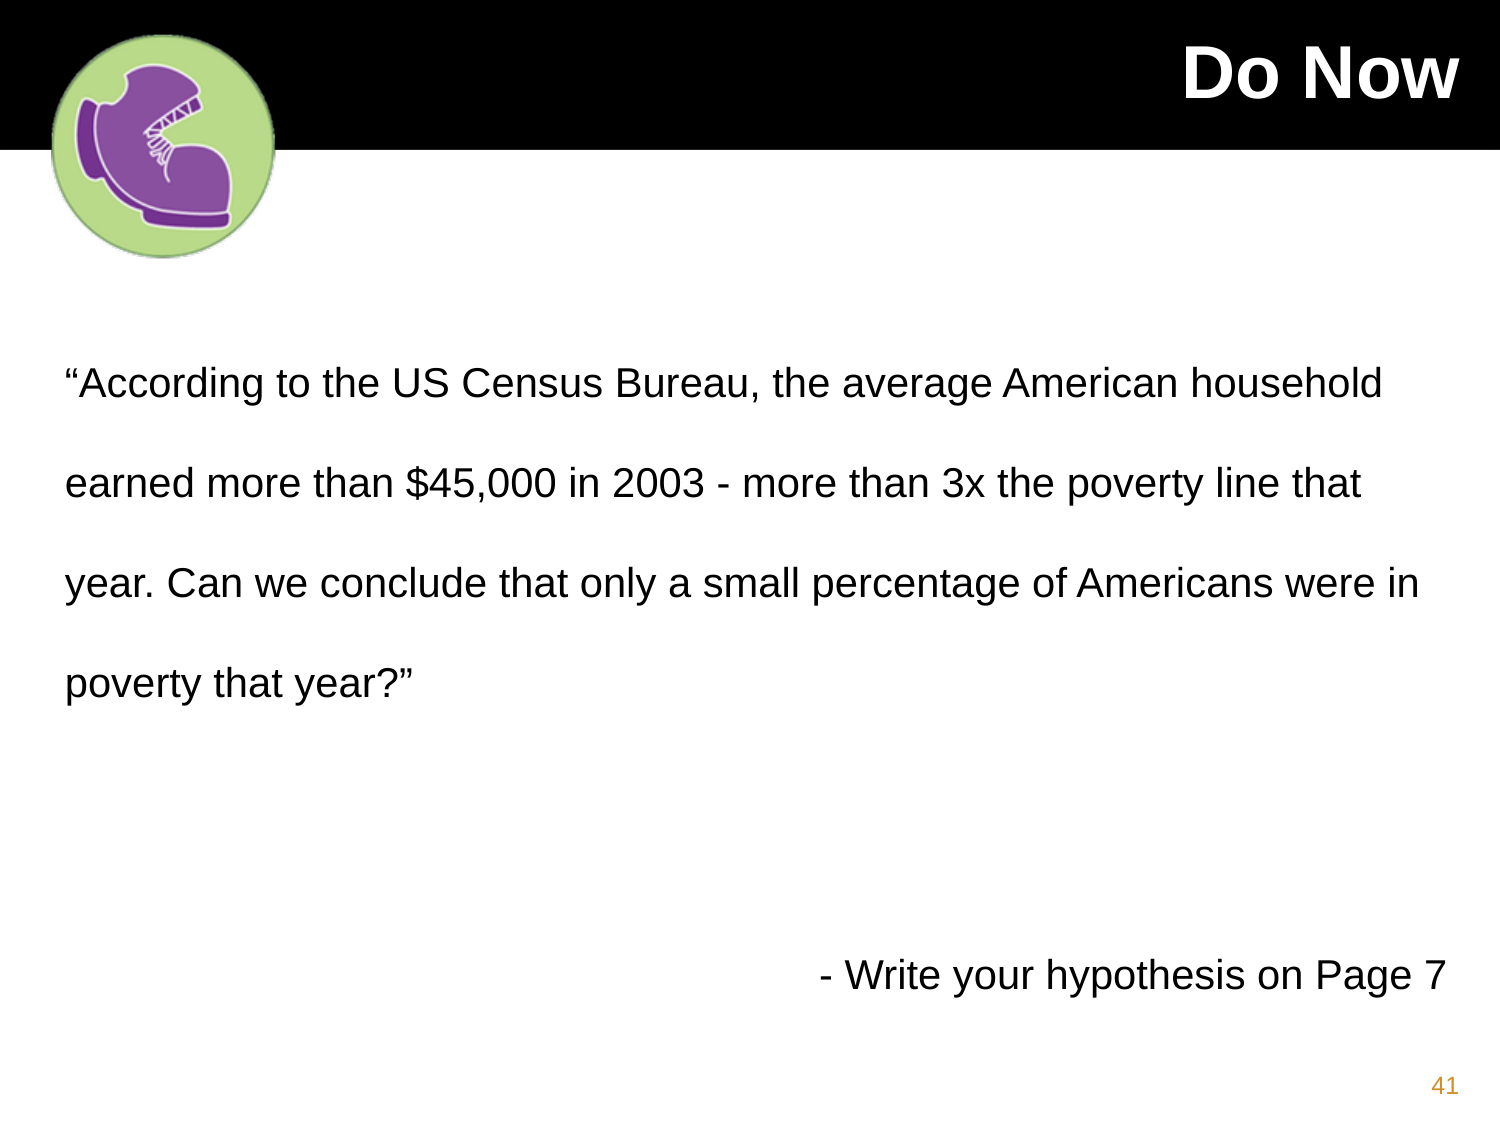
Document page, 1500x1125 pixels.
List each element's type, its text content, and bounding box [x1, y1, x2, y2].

slide_number 41 [1350, 1061, 1475, 1103]
text_box “According to the US Census Bureau, the average American household earned more than $45,000 in 2003 - more than 3x the poverty line that year. Can we conclude that only a small percentage of Americans were in poverty that year?” - Write your hypothesis on Page 7 [49, 298, 1463, 1006]
picture [47, 31, 280, 263]
title Do Now [50, 0, 1475, 138]
